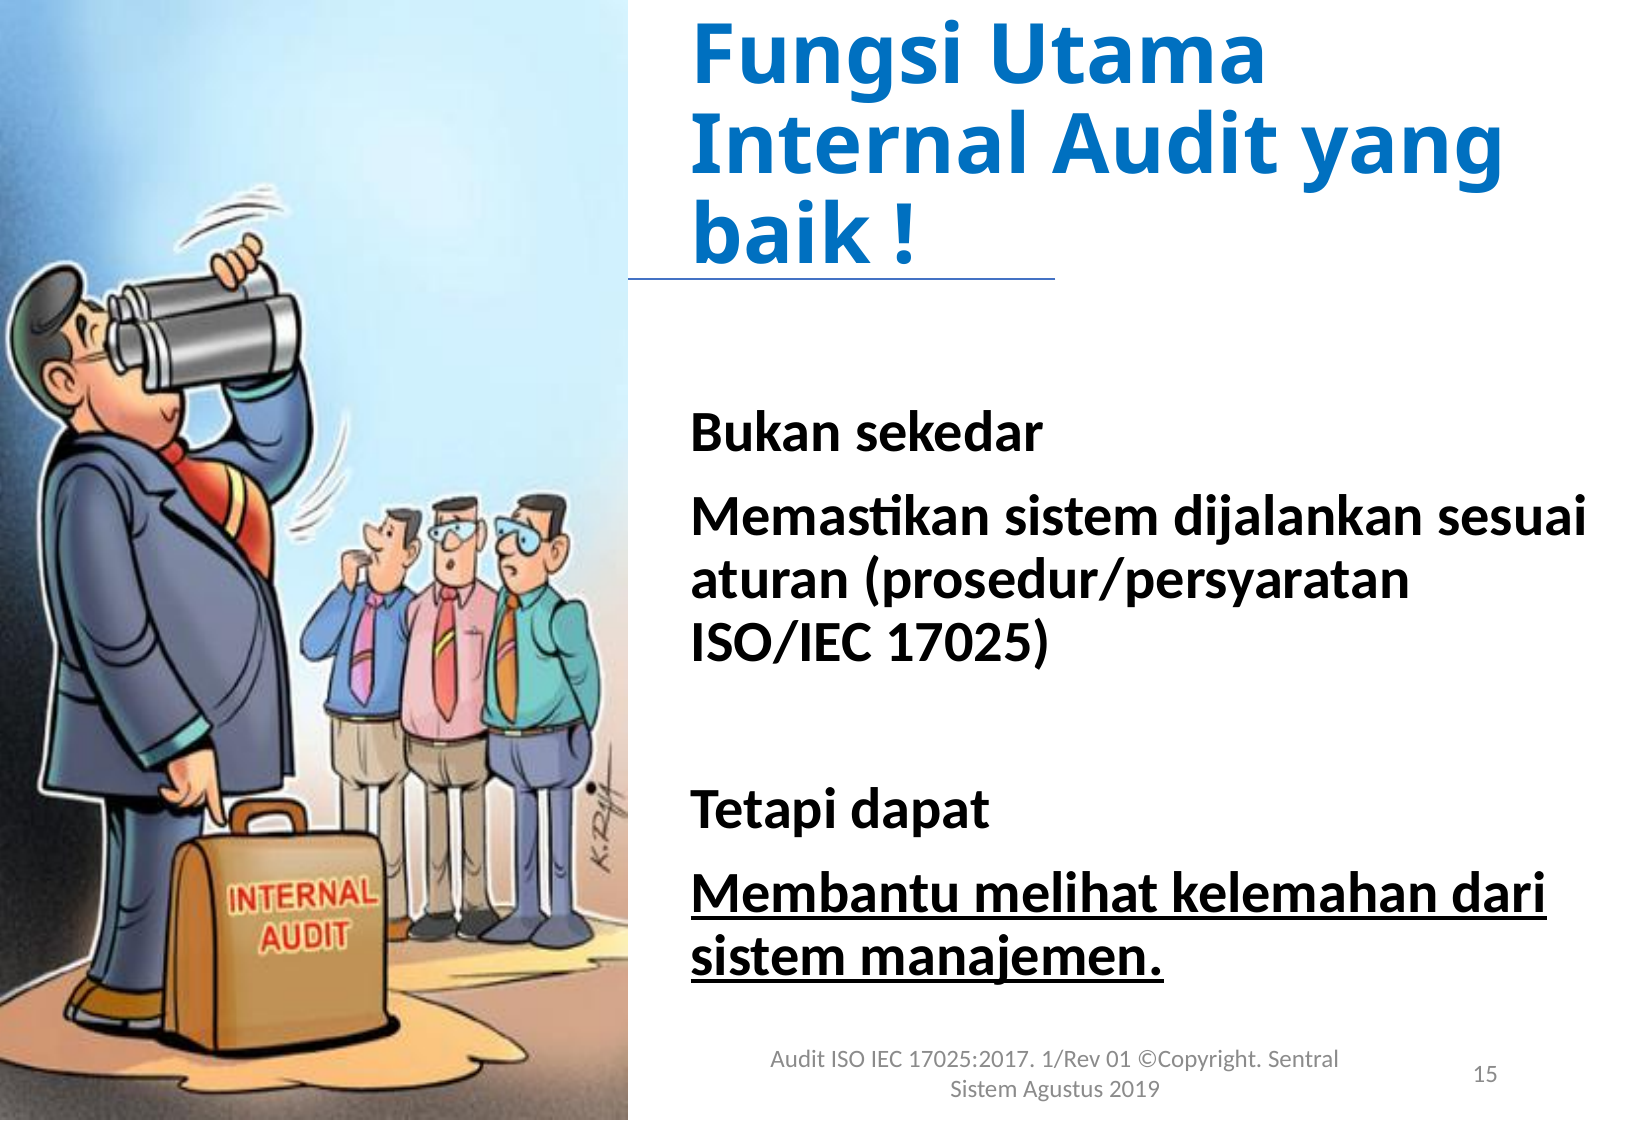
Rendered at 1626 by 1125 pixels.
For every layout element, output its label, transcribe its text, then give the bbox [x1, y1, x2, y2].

slide_number 15 [1361, 1042, 1514, 1103]
title Fungsi Utama Internal Audit yang baik ! [675, 53, 1527, 241]
picture [0, 0, 628, 1120]
list Bukan sekedar Memastikan sistem dijalankan sesuai aturan (prosedur/persyaratan ISO/IEC 17025) Tetapi dapat Membantu melihat kelemahan dari sistem manajemen. [675, 302, 1610, 1125]
footer Audit ISO IEC 17025:2017. 1/Rev 01 ©Copyright. Sentral Sistem Agustus 2019 [749, 1042, 1361, 1103]
